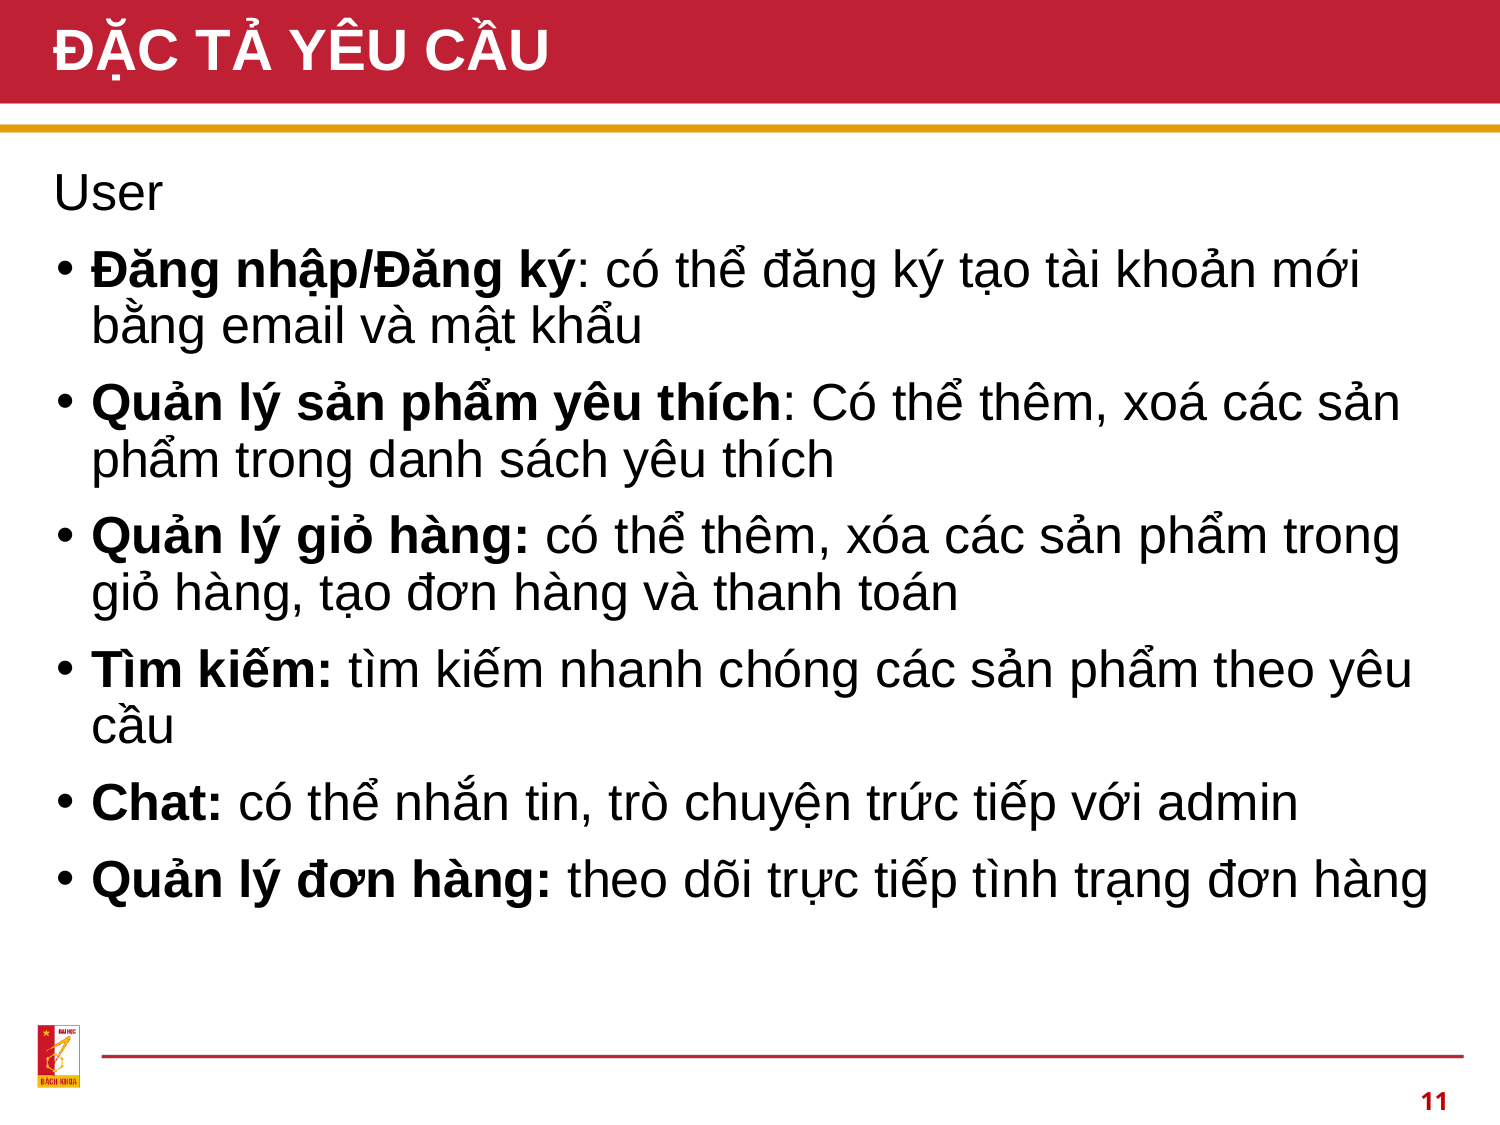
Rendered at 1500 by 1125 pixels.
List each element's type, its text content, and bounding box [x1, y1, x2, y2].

title ĐẶC TẢ YÊU CẦU [38, 12, 1462, 87]
list User Đăng nhập/Đăng ký: có thể đăng ký tạo tài khoản mới bằng email và mật khẩu Quản lý sản phẩm yêu thích: Có thể thêm, xoá các sản phẩm trong danh sách yêu thích Quản lý giỏ hàng: có thể thêm, xóa các sản phẩm trong giỏ hàng, tạo đơn hàng và thanh toán Tìm kiếm: tìm kiếm nhanh chóng các sản phẩm theo yêu cầu Chat: có thể nhắn tin, trò chuyện trức tiếp với admin Quản lý đơn hàng: theo dõi trực tiếp tình trạng đơn hàng [38, 157, 1462, 1000]
slide_number 11 [1126, 1078, 1464, 1125]
picture [0, 0, 1500, 1125]
